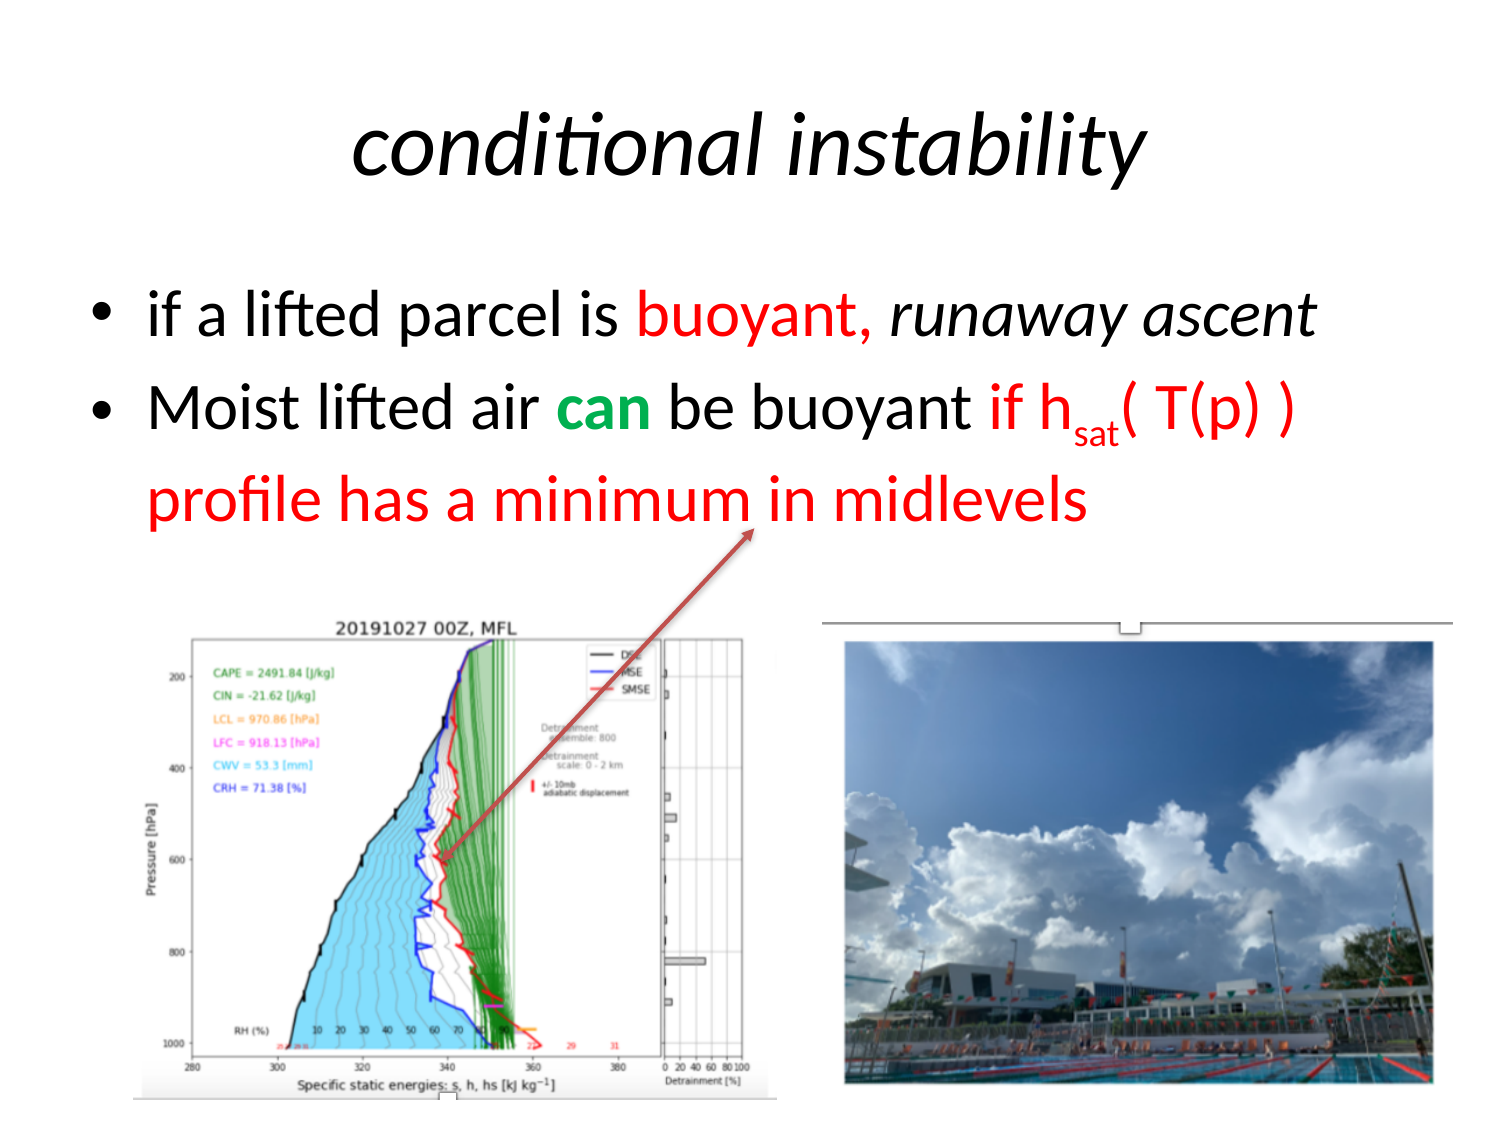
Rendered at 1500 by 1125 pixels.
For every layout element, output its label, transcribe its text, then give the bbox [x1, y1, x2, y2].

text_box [440, 528, 755, 863]
title conditional instability [75, 45, 1425, 233]
picture [822, 622, 1454, 1098]
picture [133, 614, 778, 1100]
list if a lifted parcel is buoyant, runaway ascent Moist lifted air can be buoyant if hsat( T(p) ) profile has a minimum in midlevels [75, 262, 1425, 1005]
